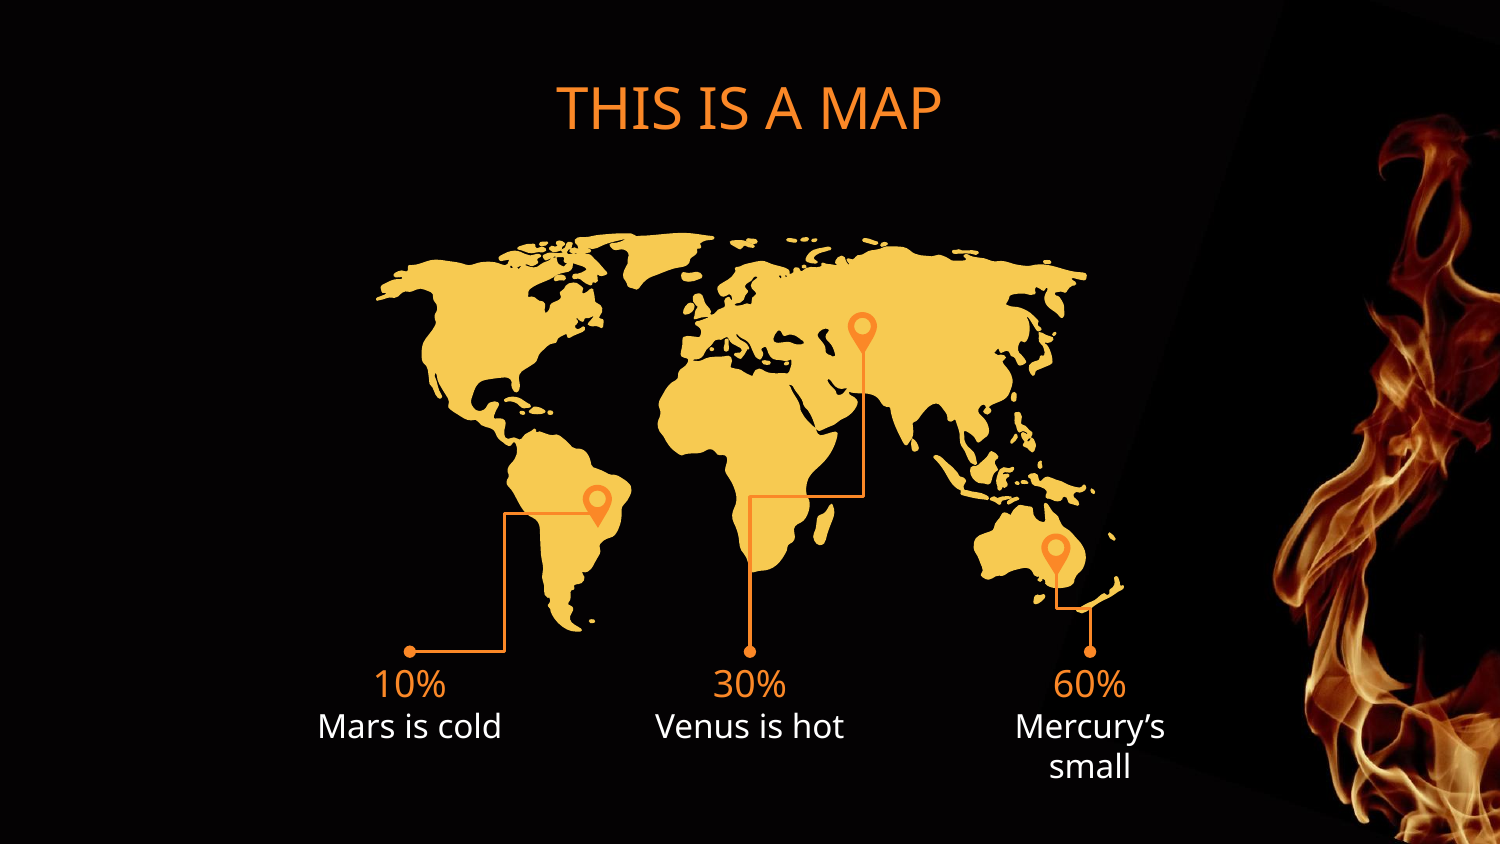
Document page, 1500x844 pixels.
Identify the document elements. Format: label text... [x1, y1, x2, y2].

title 30% [635, 651, 865, 690]
subtitle Mars is cold [295, 690, 525, 785]
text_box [651, 439, 963, 554]
title 10% [295, 651, 525, 690]
subtitle Mercury’s small [975, 690, 1205, 785]
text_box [409, 512, 600, 652]
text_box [375, 232, 1125, 632]
title 60% [975, 651, 1205, 690]
picture [0, 0, 1500, 844]
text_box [1029, 590, 1117, 626]
subtitle Venus is hot [635, 690, 865, 785]
title THIS IS A MAP [51, 56, 1449, 151]
